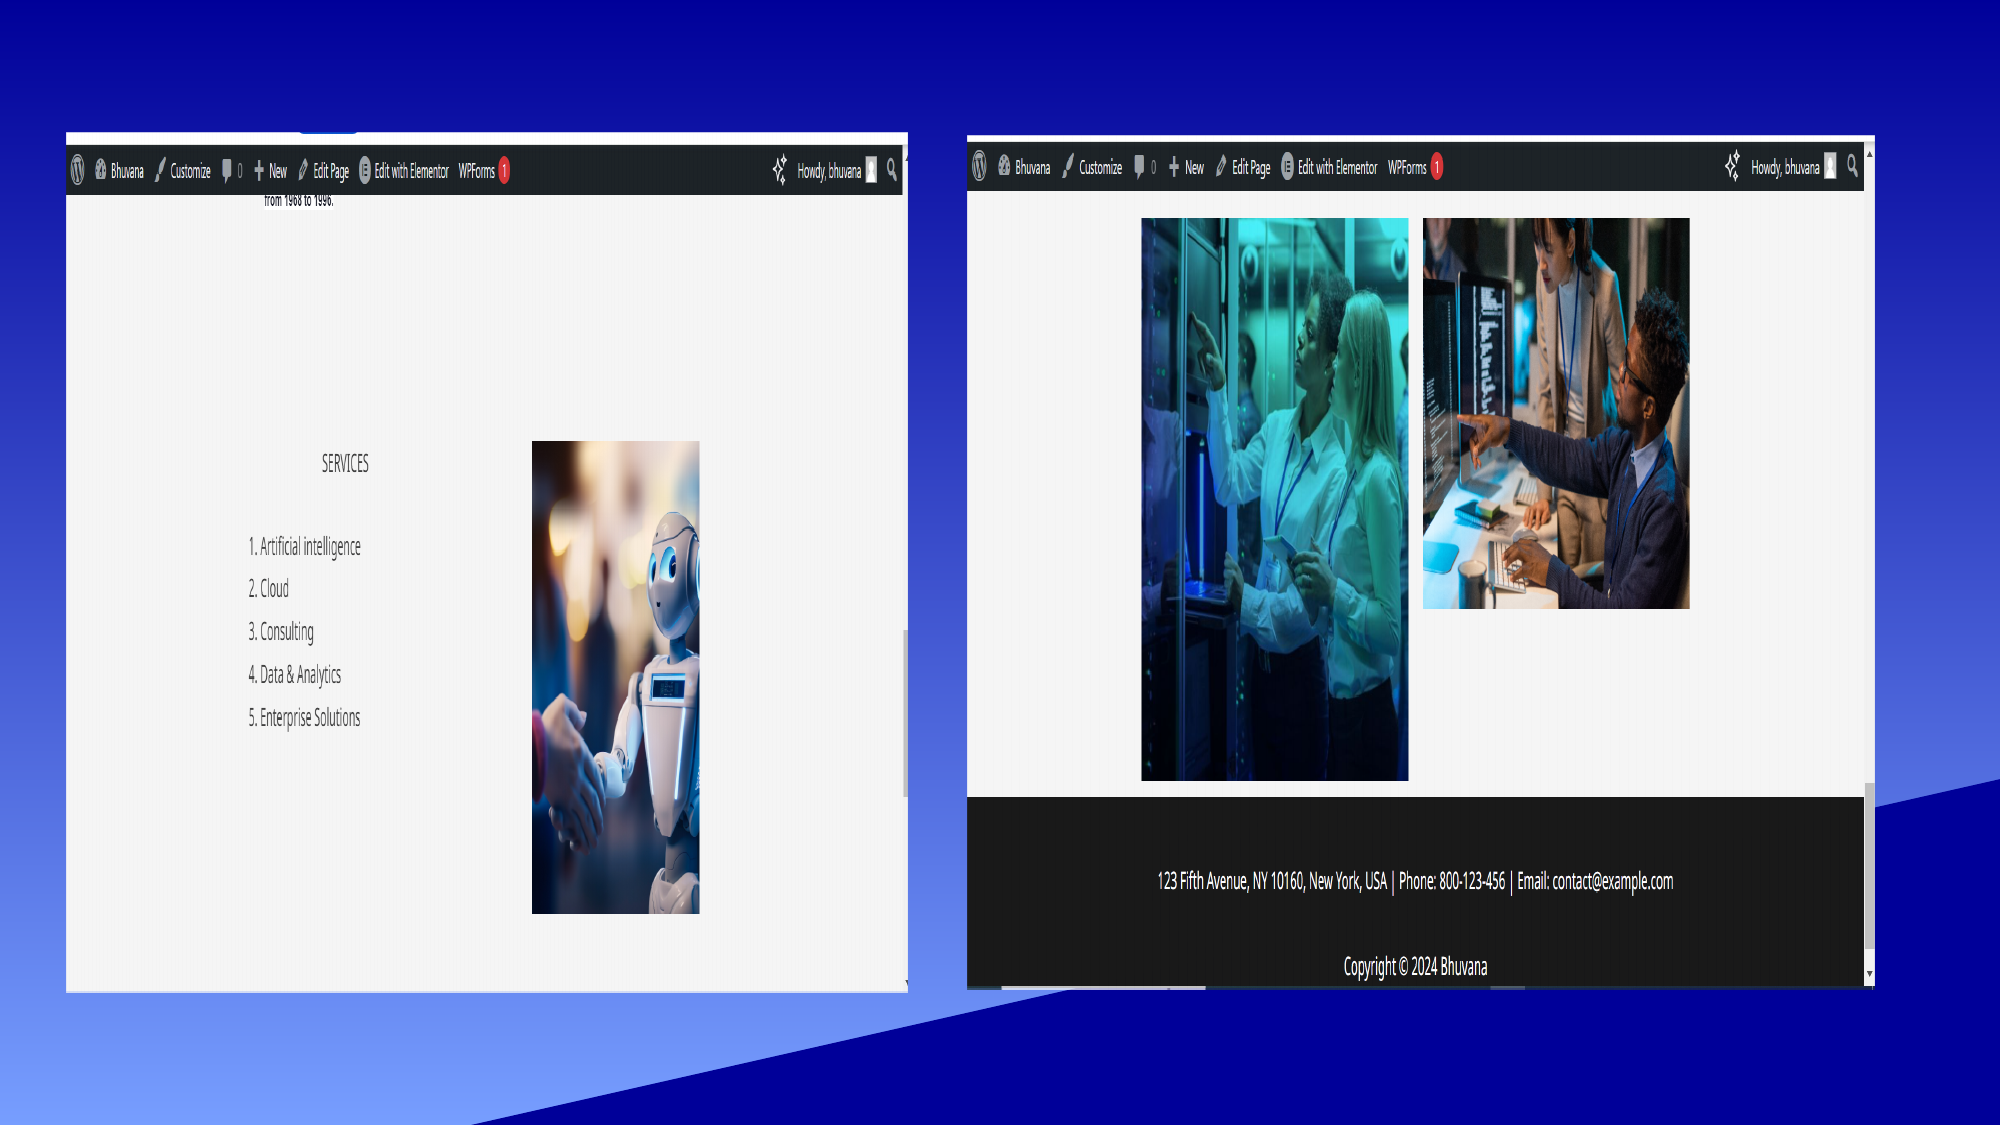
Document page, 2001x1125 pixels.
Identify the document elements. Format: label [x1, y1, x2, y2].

picture [967, 135, 1875, 990]
picture [66, 132, 908, 993]
